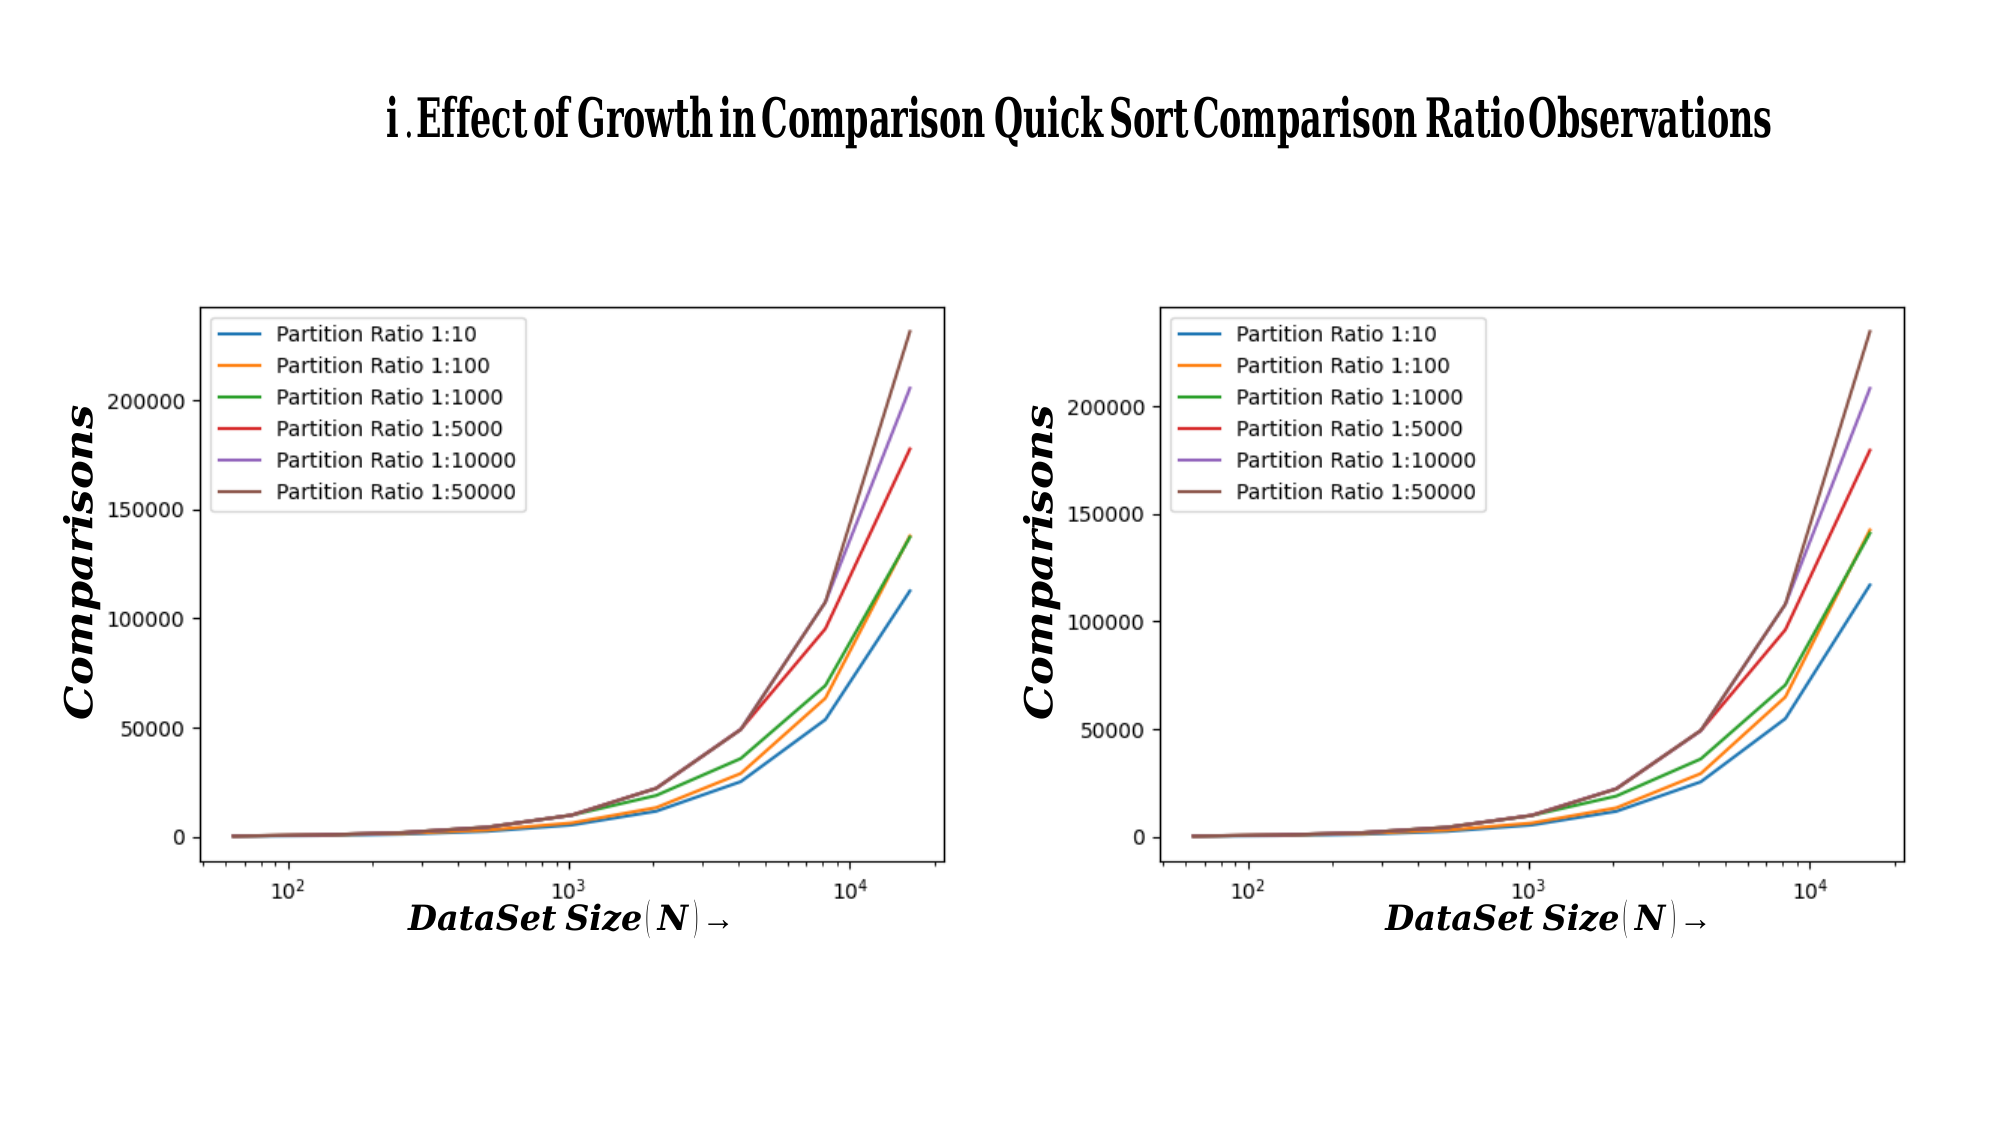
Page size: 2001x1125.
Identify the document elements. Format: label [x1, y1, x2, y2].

picture [79, 220, 2000, 941]
